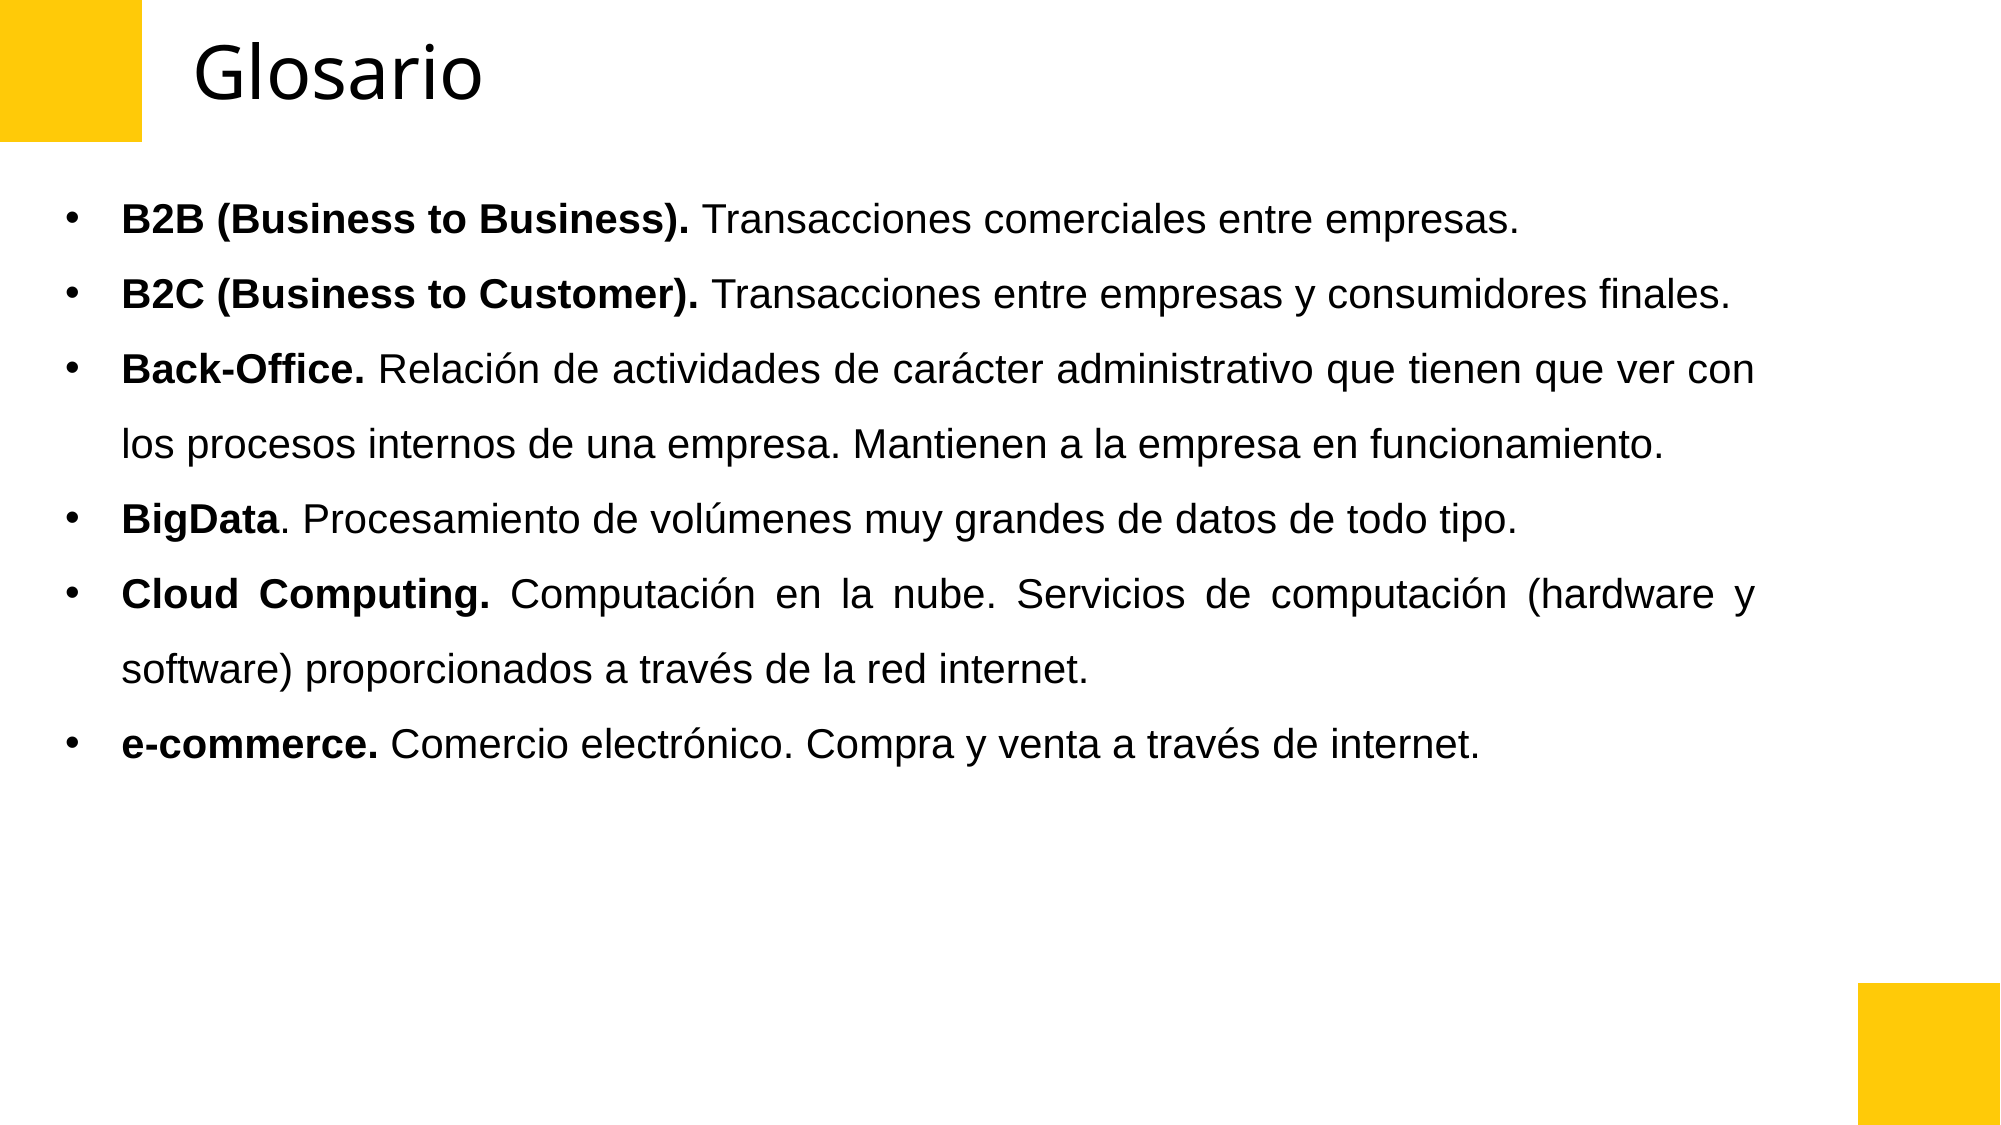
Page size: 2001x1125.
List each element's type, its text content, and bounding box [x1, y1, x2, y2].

title Glosario [135, 0, 543, 140]
list B2B (Business to Business). Transacciones comerciales entre empresas. B2C (Business to Customer). Transacciones entre empresas y consumidores finales. Back-Office. Relación de actividades de carácter administrativo que tienen que ver con los procesos internos de una empresa. Mantienen a la empresa en funcionamiento. BigData. Procesamiento de volúmenes muy grandes de datos de todo tipo. Cloud Computing. Computación en la nube. Servicios de computación (hardware y software) proporcionados a través de la red internet. e-commerce. Comercio electrónico. Compra y venta a través de internet. [65, 166, 1757, 373]
